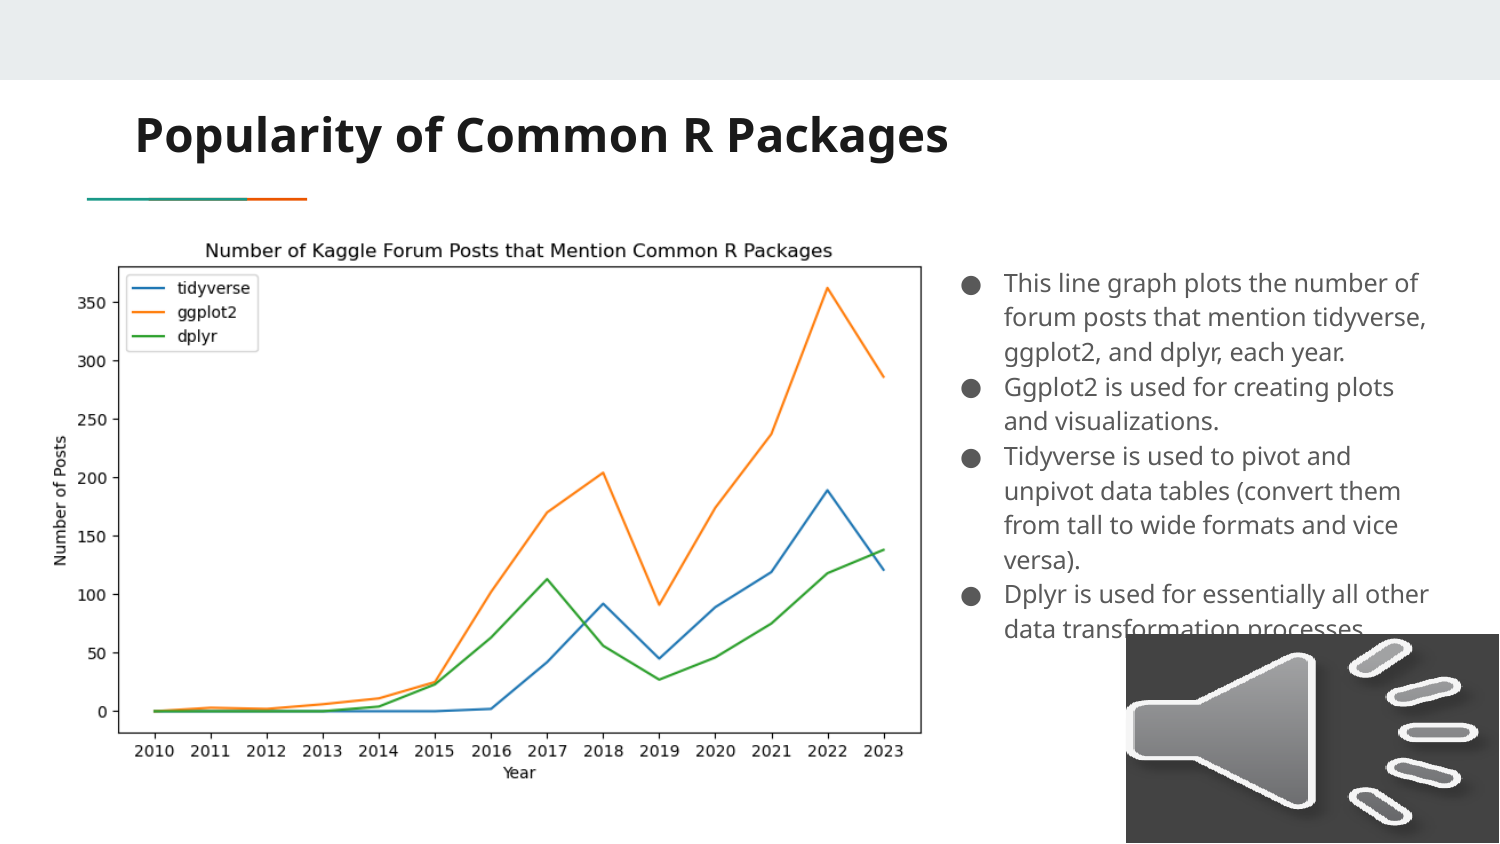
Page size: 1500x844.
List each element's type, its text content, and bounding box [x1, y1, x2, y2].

title Popularity of Common R Packages [119, 90, 1381, 178]
picture [44, 232, 932, 791]
list This line graph plots the number of forum posts that mention tidyverse, ggplot2, and dplyr, each year. Ggplot2 is used for creating plots and visualizations. Tidyverse is used to pivot and unpivot data tables (convert them from tall to wide formats and vice versa). Dplyr is used for essentially all other data transformation processes. [945, 247, 1455, 661]
picture [1124, 632, 1500, 844]
